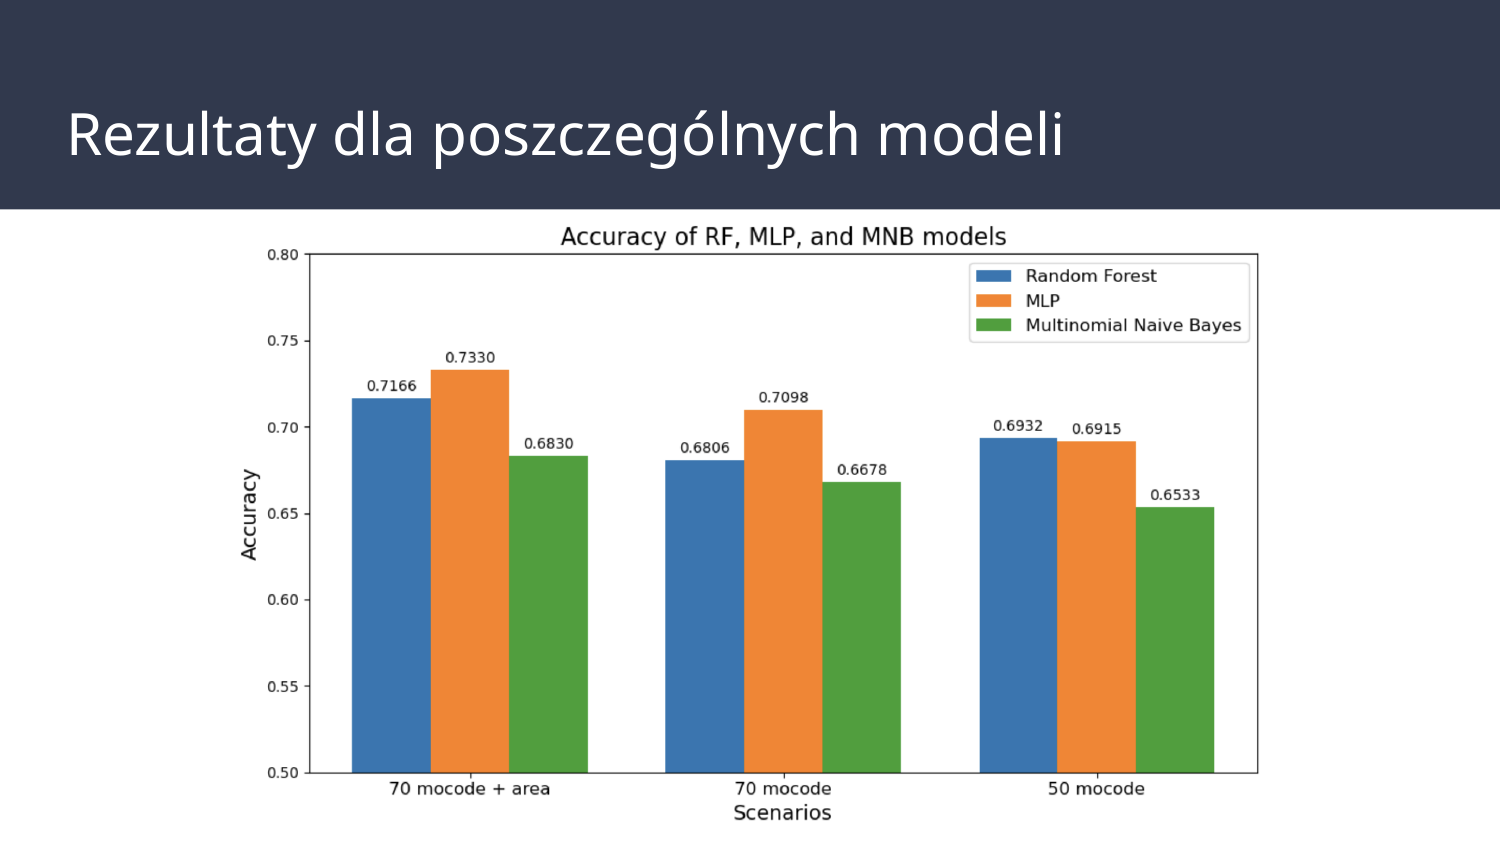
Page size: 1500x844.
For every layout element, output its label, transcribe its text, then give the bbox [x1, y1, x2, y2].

title Rezultaty dla poszczególnych modeli [51, 82, 1449, 185]
picture [238, 222, 1262, 833]
